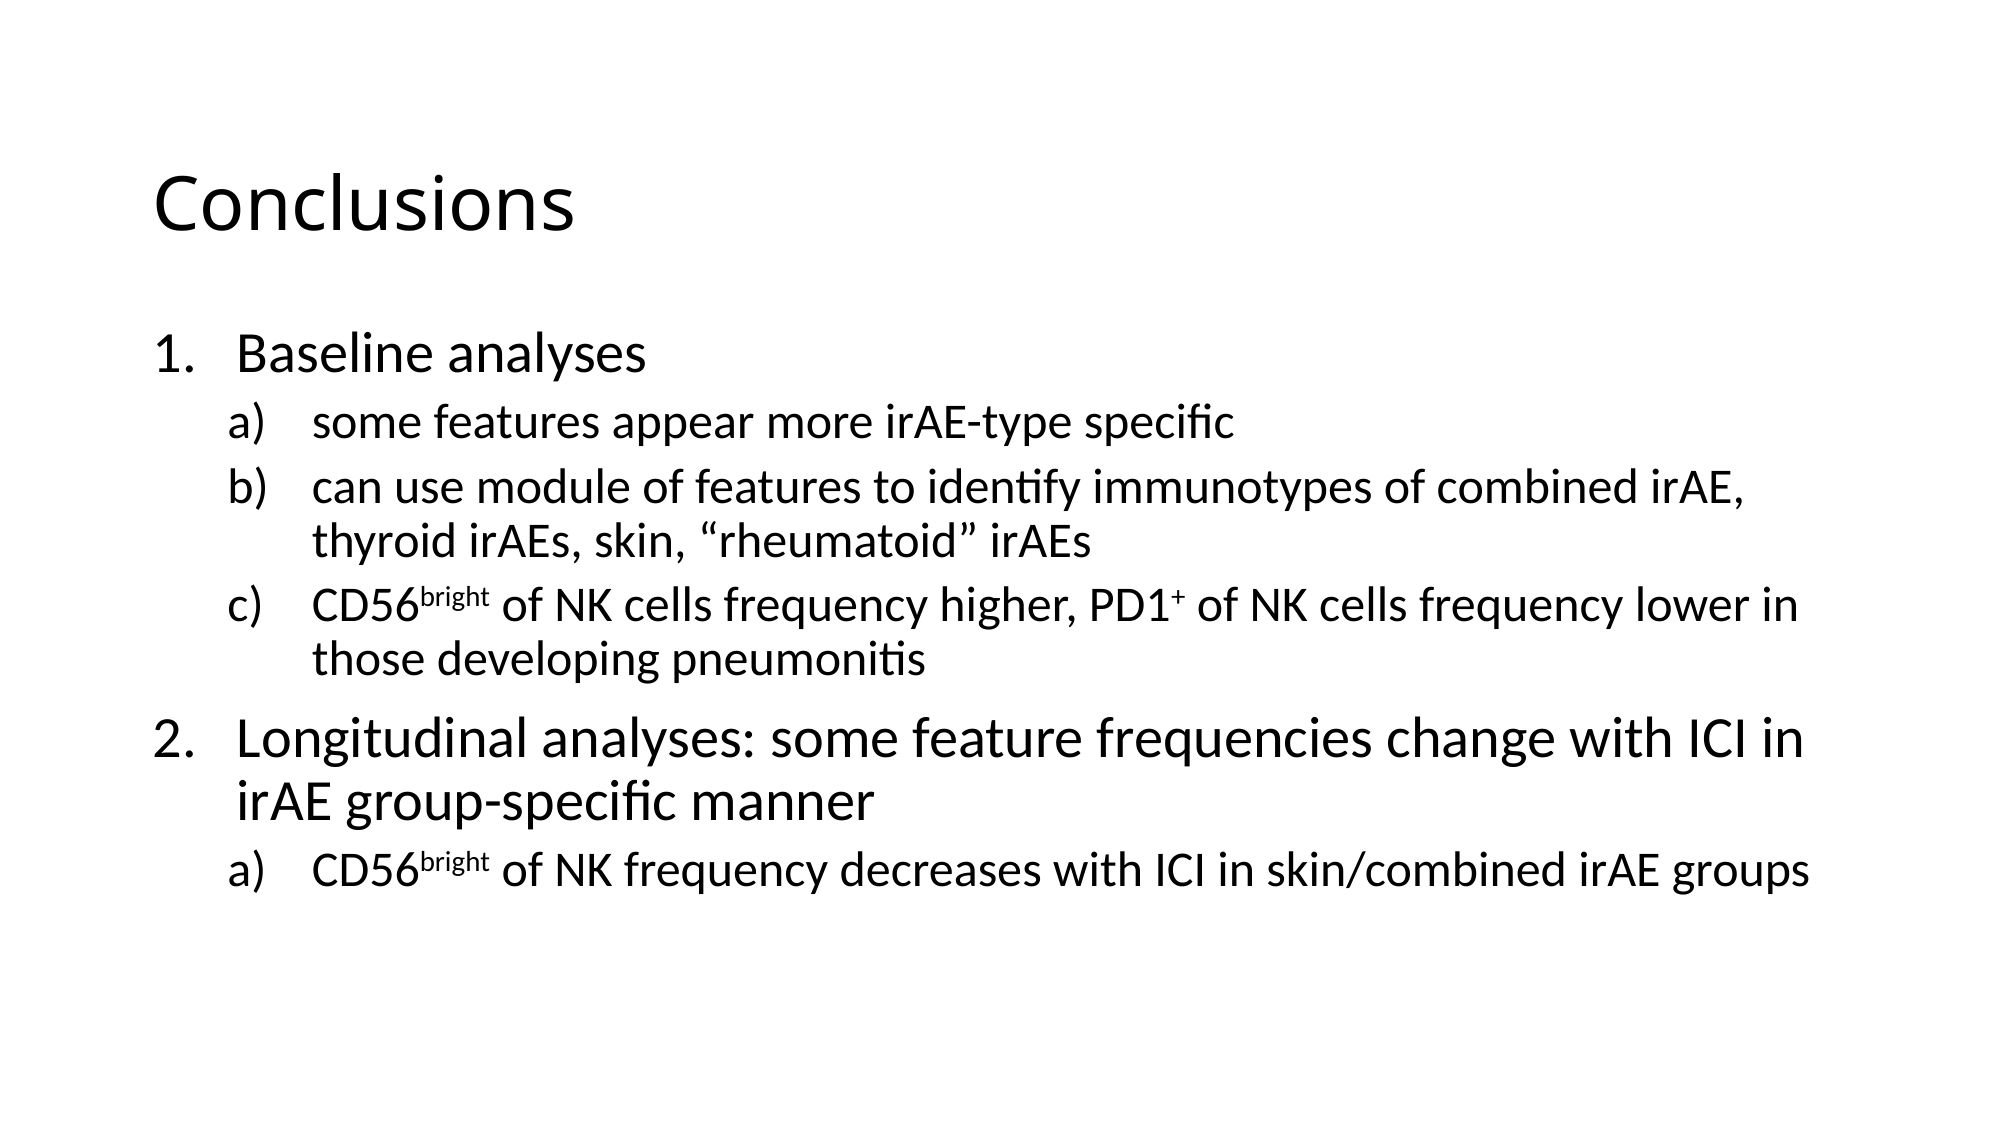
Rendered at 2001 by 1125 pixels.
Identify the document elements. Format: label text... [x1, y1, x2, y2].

list Baseline analyses some features appear more irAE-type specific can use module of features to identify immunotypes of combined irAE, thyroid irAEs, skin, “rheumatoid” irAEs CD56bright of NK cells frequency higher, PD1+ of NK cells frequency lower in those developing pneumonitis Longitudinal analyses: some feature frequencies change with ICI in irAE group-specific manner CD56bright of NK frequency decreases with ICI in skin/combined irAE groups [137, 314, 1863, 1074]
title Conclusions [137, 97, 1863, 314]
